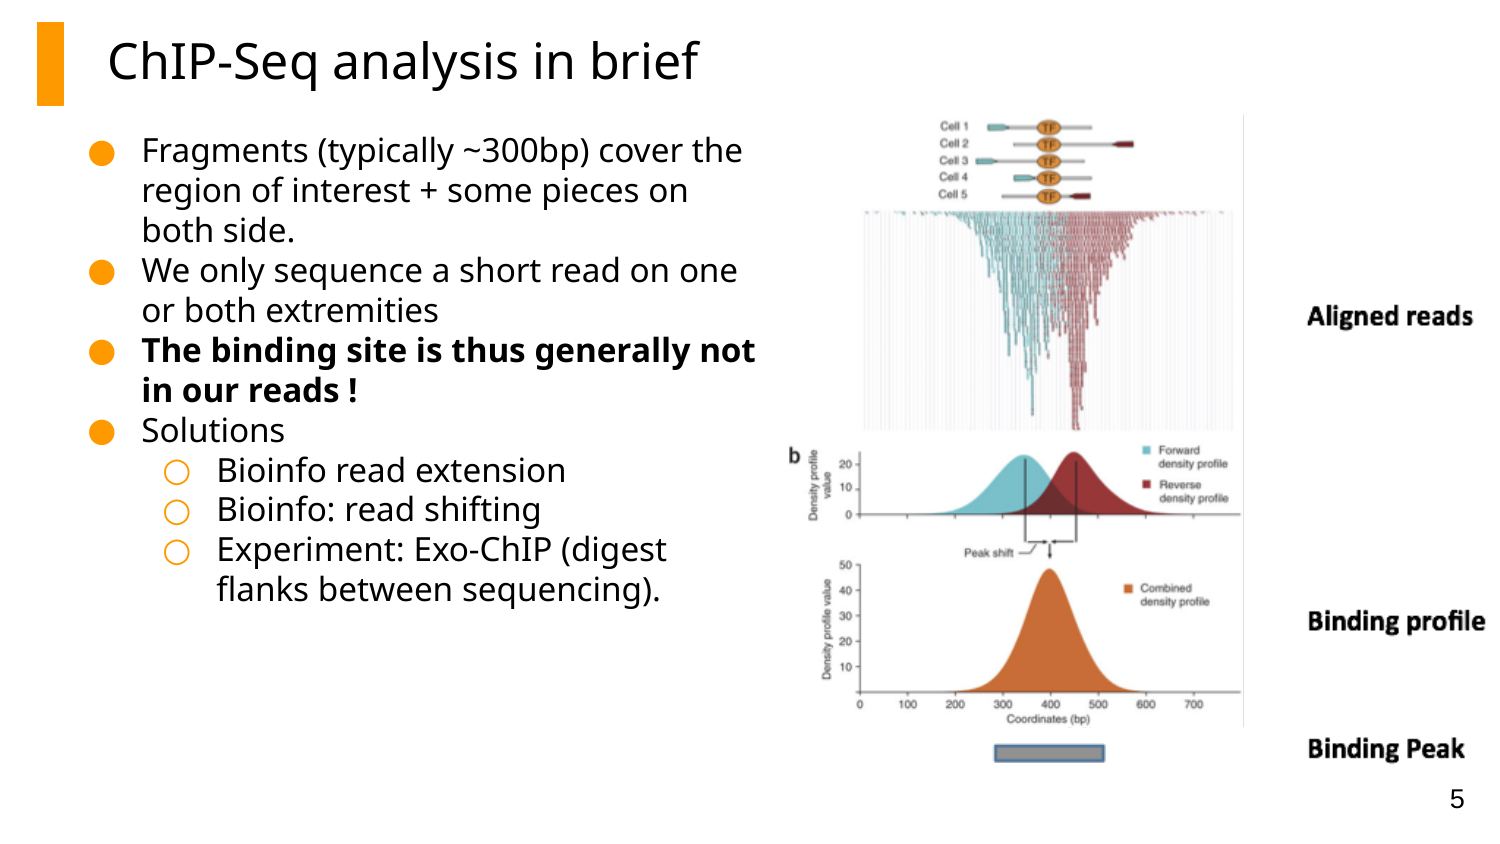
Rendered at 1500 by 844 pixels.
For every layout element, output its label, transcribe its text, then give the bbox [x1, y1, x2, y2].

slide_number ‹#› [1389, 778, 1480, 830]
picture [787, 113, 1500, 770]
title ChIP-Seq analysis in brief [92, 14, 1491, 109]
list Fragments (typically ~300bp) cover the region of interest + some pieces on both side. We only sequence a short read on one or both extremities The binding site is thus generally not in our reads ! Solutions Bioinfo read extension Bioinfo: read shifting Experiment: Exo-ChIP (digest flanks between sequencing). [51, 114, 776, 675]
